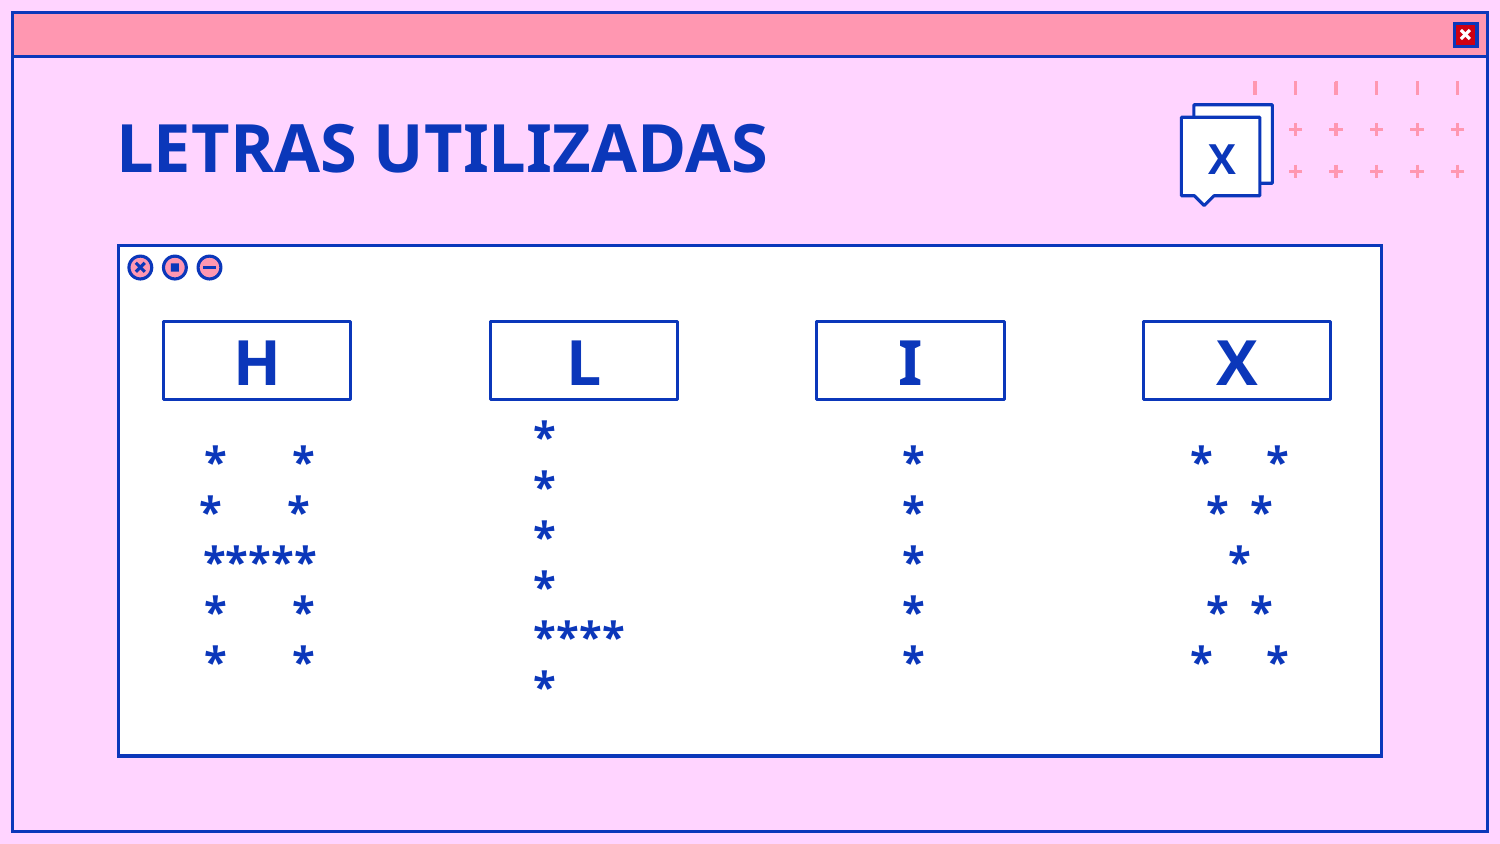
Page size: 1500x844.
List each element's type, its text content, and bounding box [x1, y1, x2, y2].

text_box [118, 245, 1382, 757]
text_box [1181, 104, 1273, 196]
text_box [18, 23, 82, 130]
title LETRAS UTILIZADAS [101, 91, 1139, 189]
